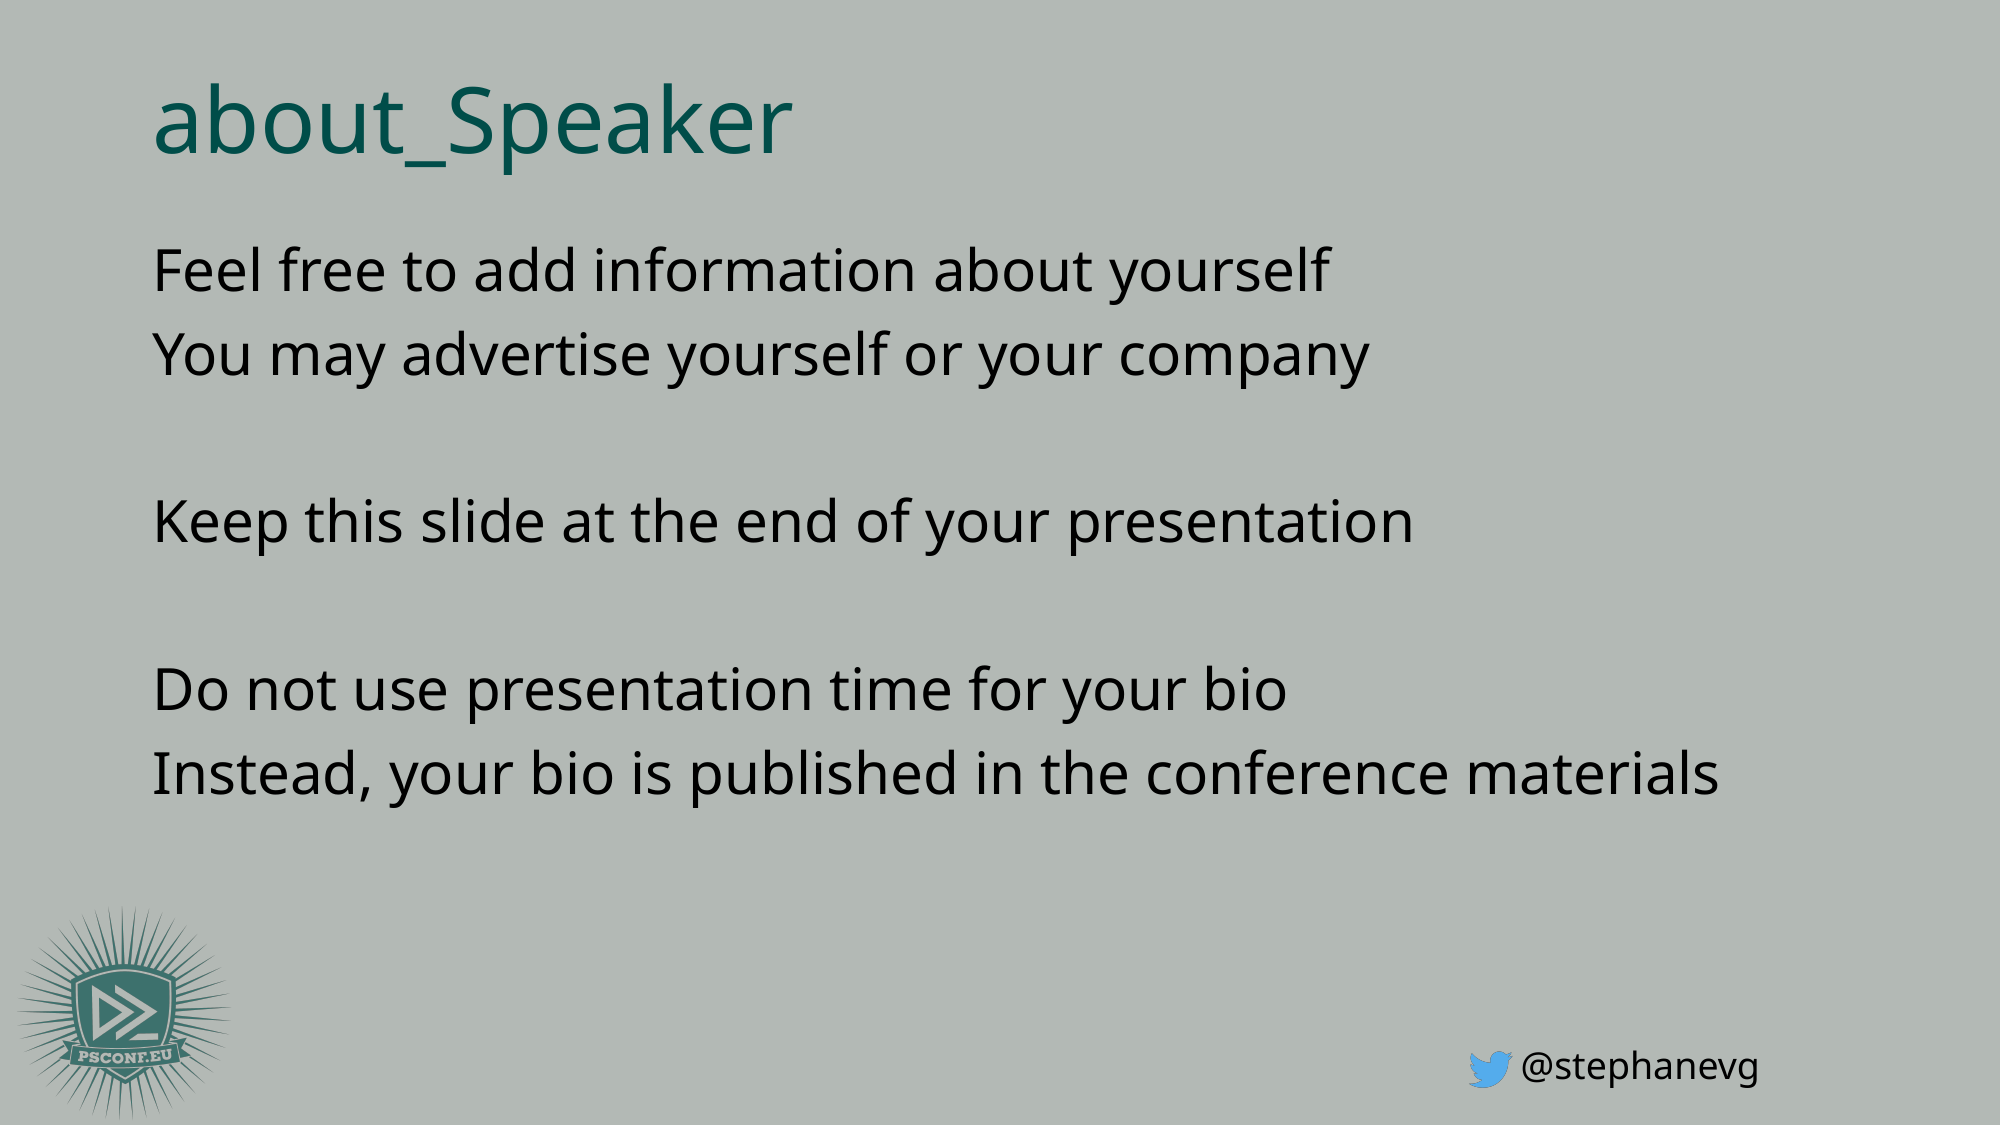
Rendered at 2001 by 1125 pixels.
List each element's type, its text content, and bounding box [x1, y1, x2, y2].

list Feel free to add information about yourself You may advertise yourself or your company Keep this slide at the end of your presentation Do not use presentation time for your bio Instead, your bio is published in the conference materials [137, 233, 1863, 1014]
footer @stephanevg [1505, 1037, 1863, 1098]
picture [1458, 1037, 1523, 1103]
title about_Speaker [137, 59, 1863, 188]
